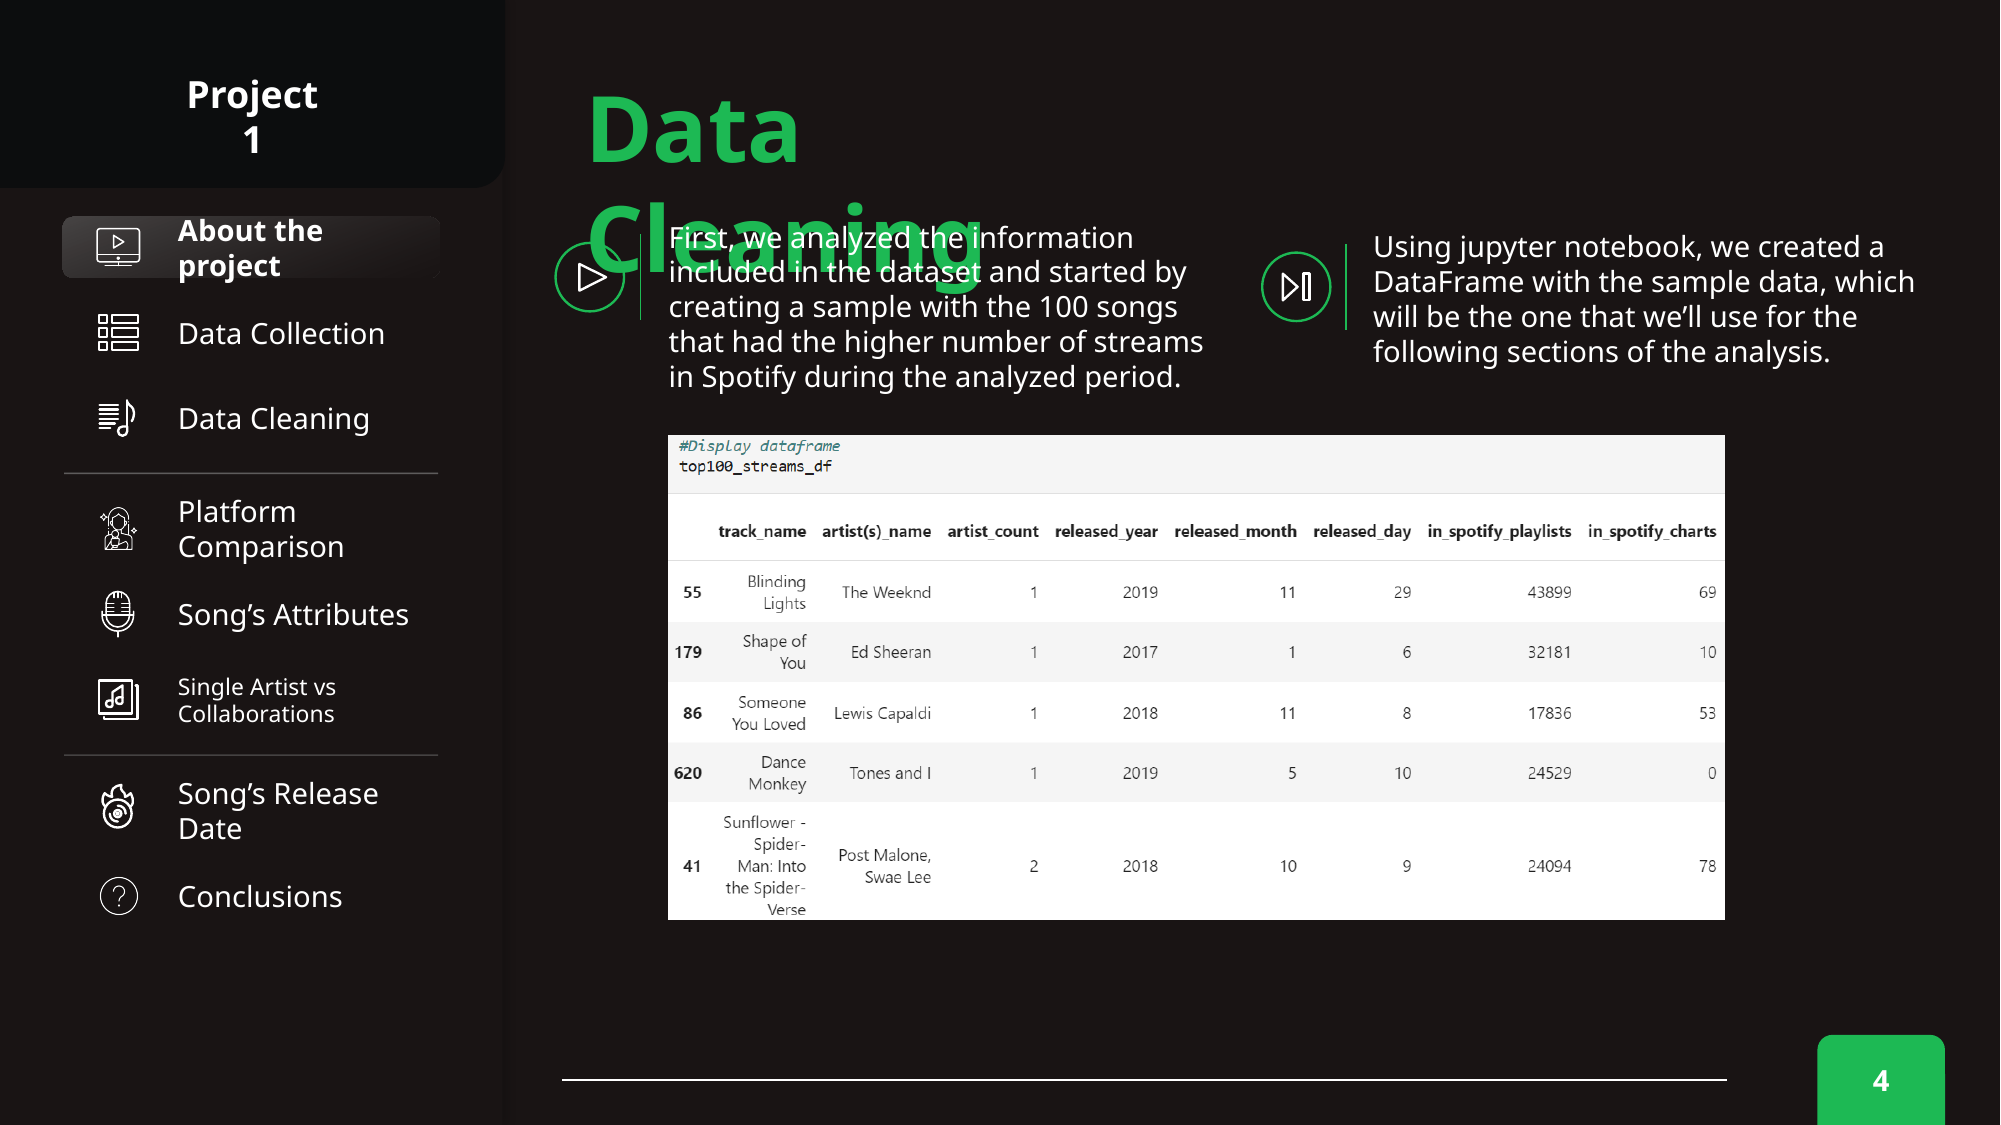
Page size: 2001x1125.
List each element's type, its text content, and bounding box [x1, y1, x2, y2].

text_box First, we analyzed the information included in the dataset and started by creating a sample with the 100 songs that had the higher number of streams in Spotify during the analyzed period. [668, 218, 1229, 410]
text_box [1261, 252, 1331, 322]
text_box Data Cleaning [569, 63, 1209, 299]
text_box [0, 0, 506, 1125]
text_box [555, 242, 625, 312]
text_box [1817, 1034, 1946, 1125]
text_box Using jupyter notebook, we created a DataFrame with the sample data, which will be the one that we’ll use for the following sections of the analysis. [1373, 228, 1930, 346]
picture [668, 435, 1725, 920]
slide_number 4 [1833, 1050, 1930, 1110]
